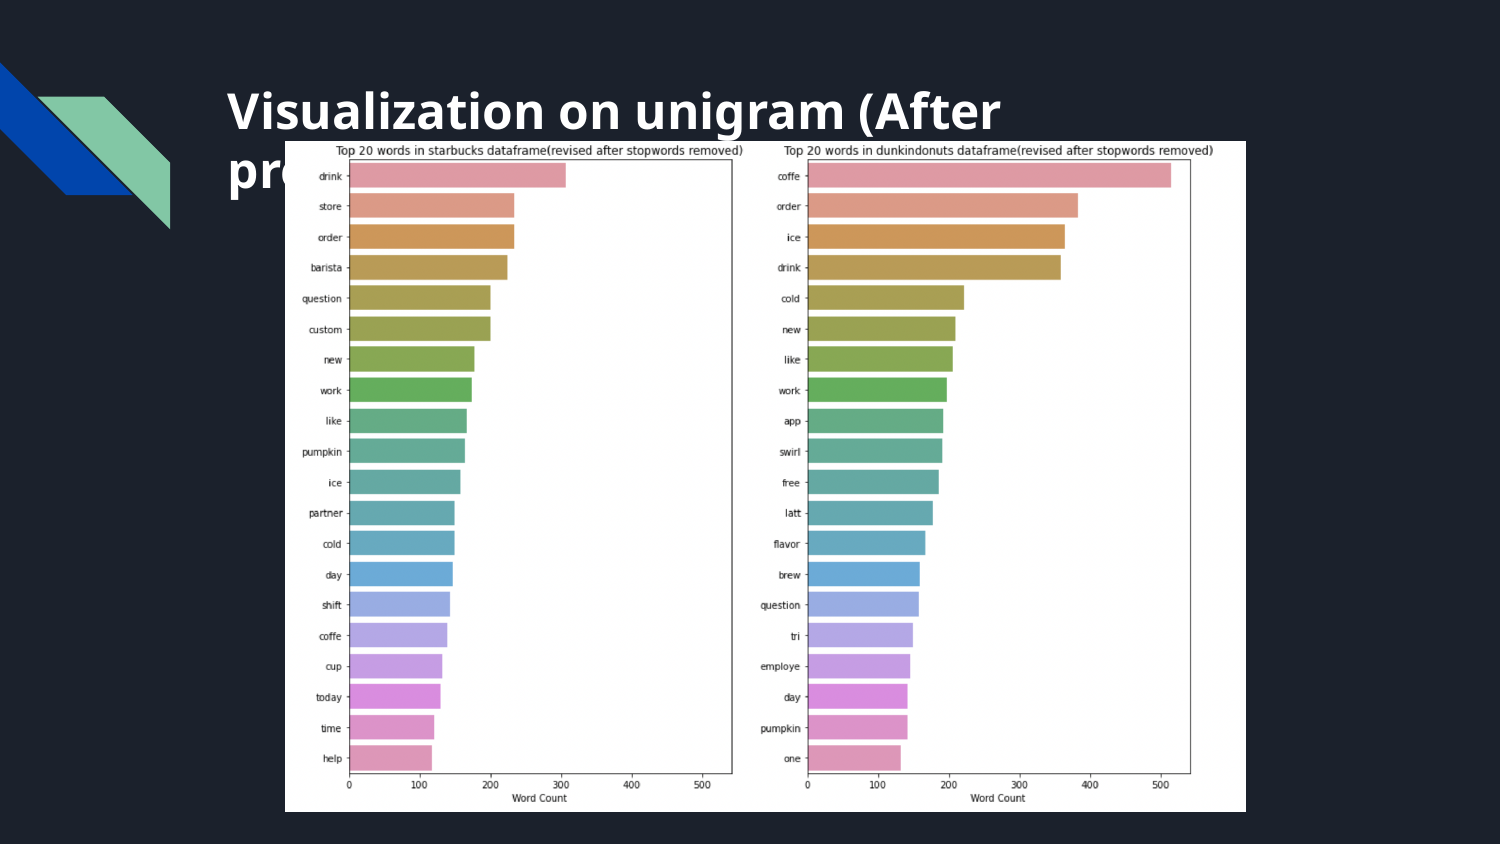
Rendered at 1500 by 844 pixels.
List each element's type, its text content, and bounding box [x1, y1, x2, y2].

picture [285, 141, 1246, 813]
title Visualization on unigram (After preprocessing) [212, 64, 1368, 215]
